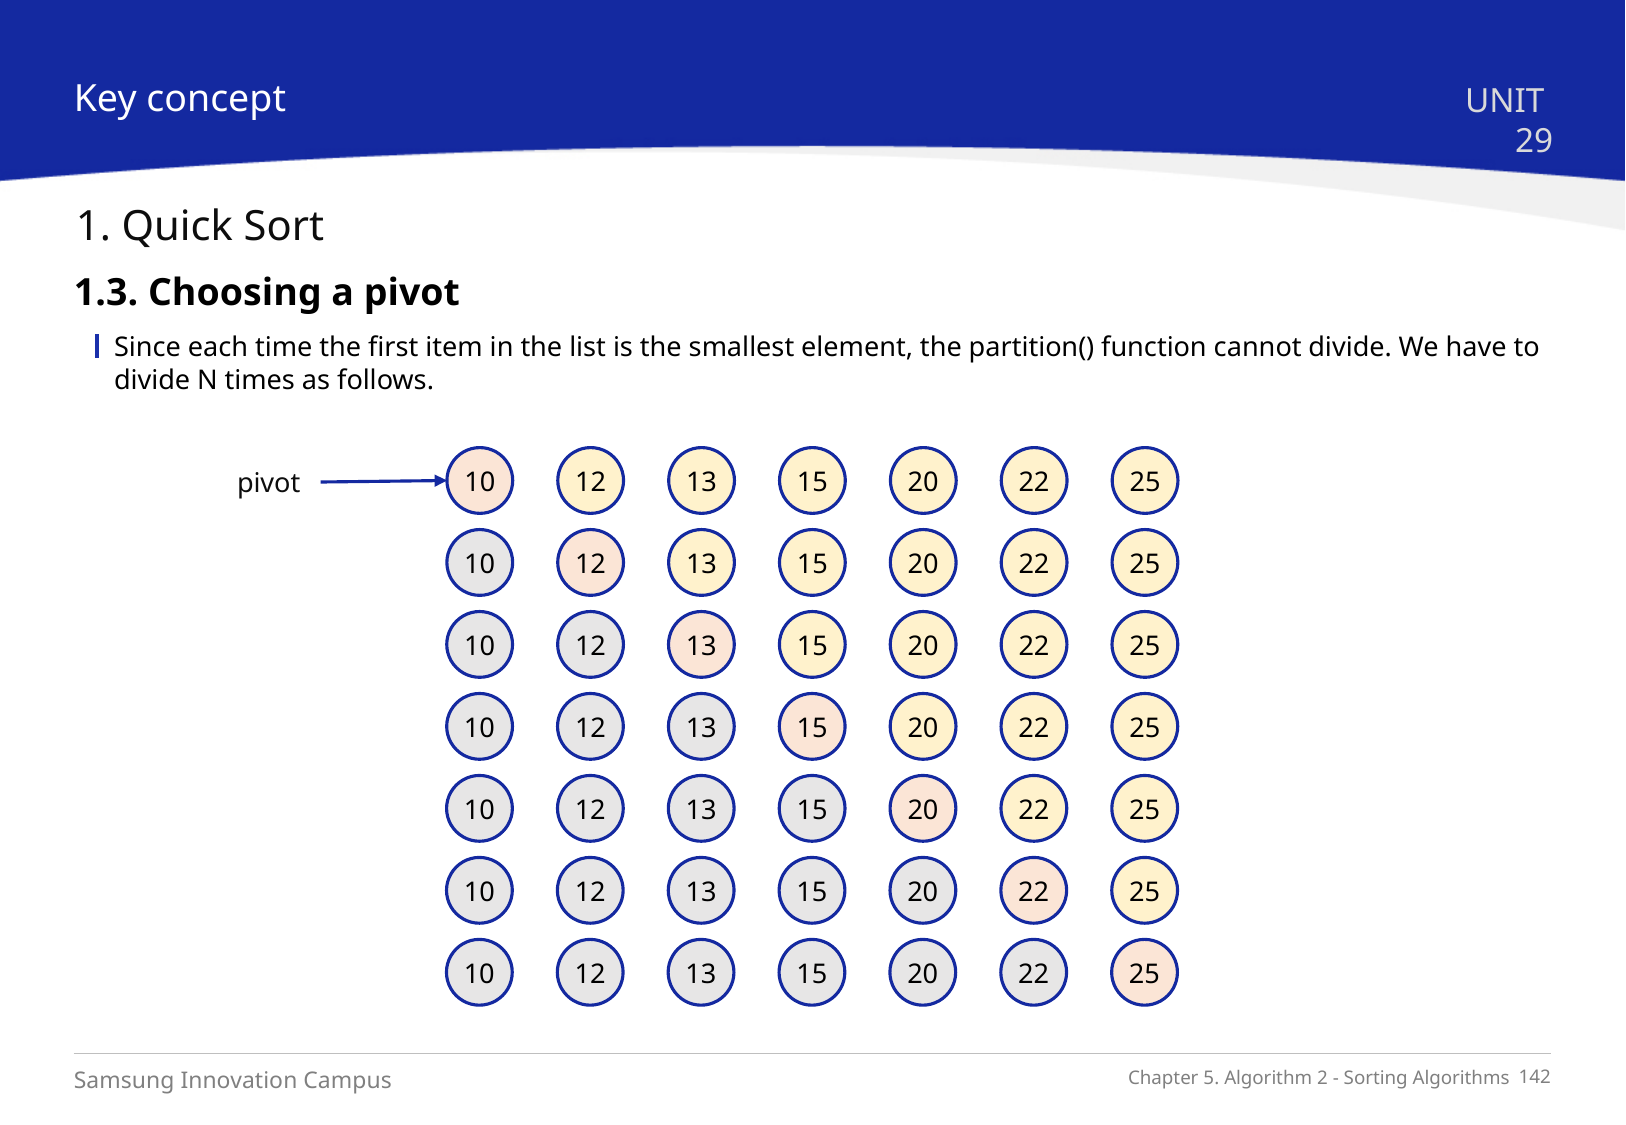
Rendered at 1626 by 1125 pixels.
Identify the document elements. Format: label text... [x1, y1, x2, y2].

text_box UNIT 29 [1422, 78, 1554, 159]
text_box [446, 447, 1179, 514]
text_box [446, 611, 1178, 678]
text_box pivot [216, 458, 322, 506]
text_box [446, 529, 1178, 596]
picture [0, 0, 1625, 1125]
text_box 1. Quick Sort [75, 198, 1554, 250]
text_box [446, 857, 1178, 924]
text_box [446, 693, 1178, 760]
text_box Since each time the first item in the list is the smallest element, the partition() function cannot divide. We have to divide N times as follows. [94, 329, 1554, 396]
text_box 1.3. Choosing a pivot [59, 260, 1519, 320]
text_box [446, 939, 1178, 1006]
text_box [446, 775, 1178, 842]
text_box Key concept [73, 73, 981, 120]
